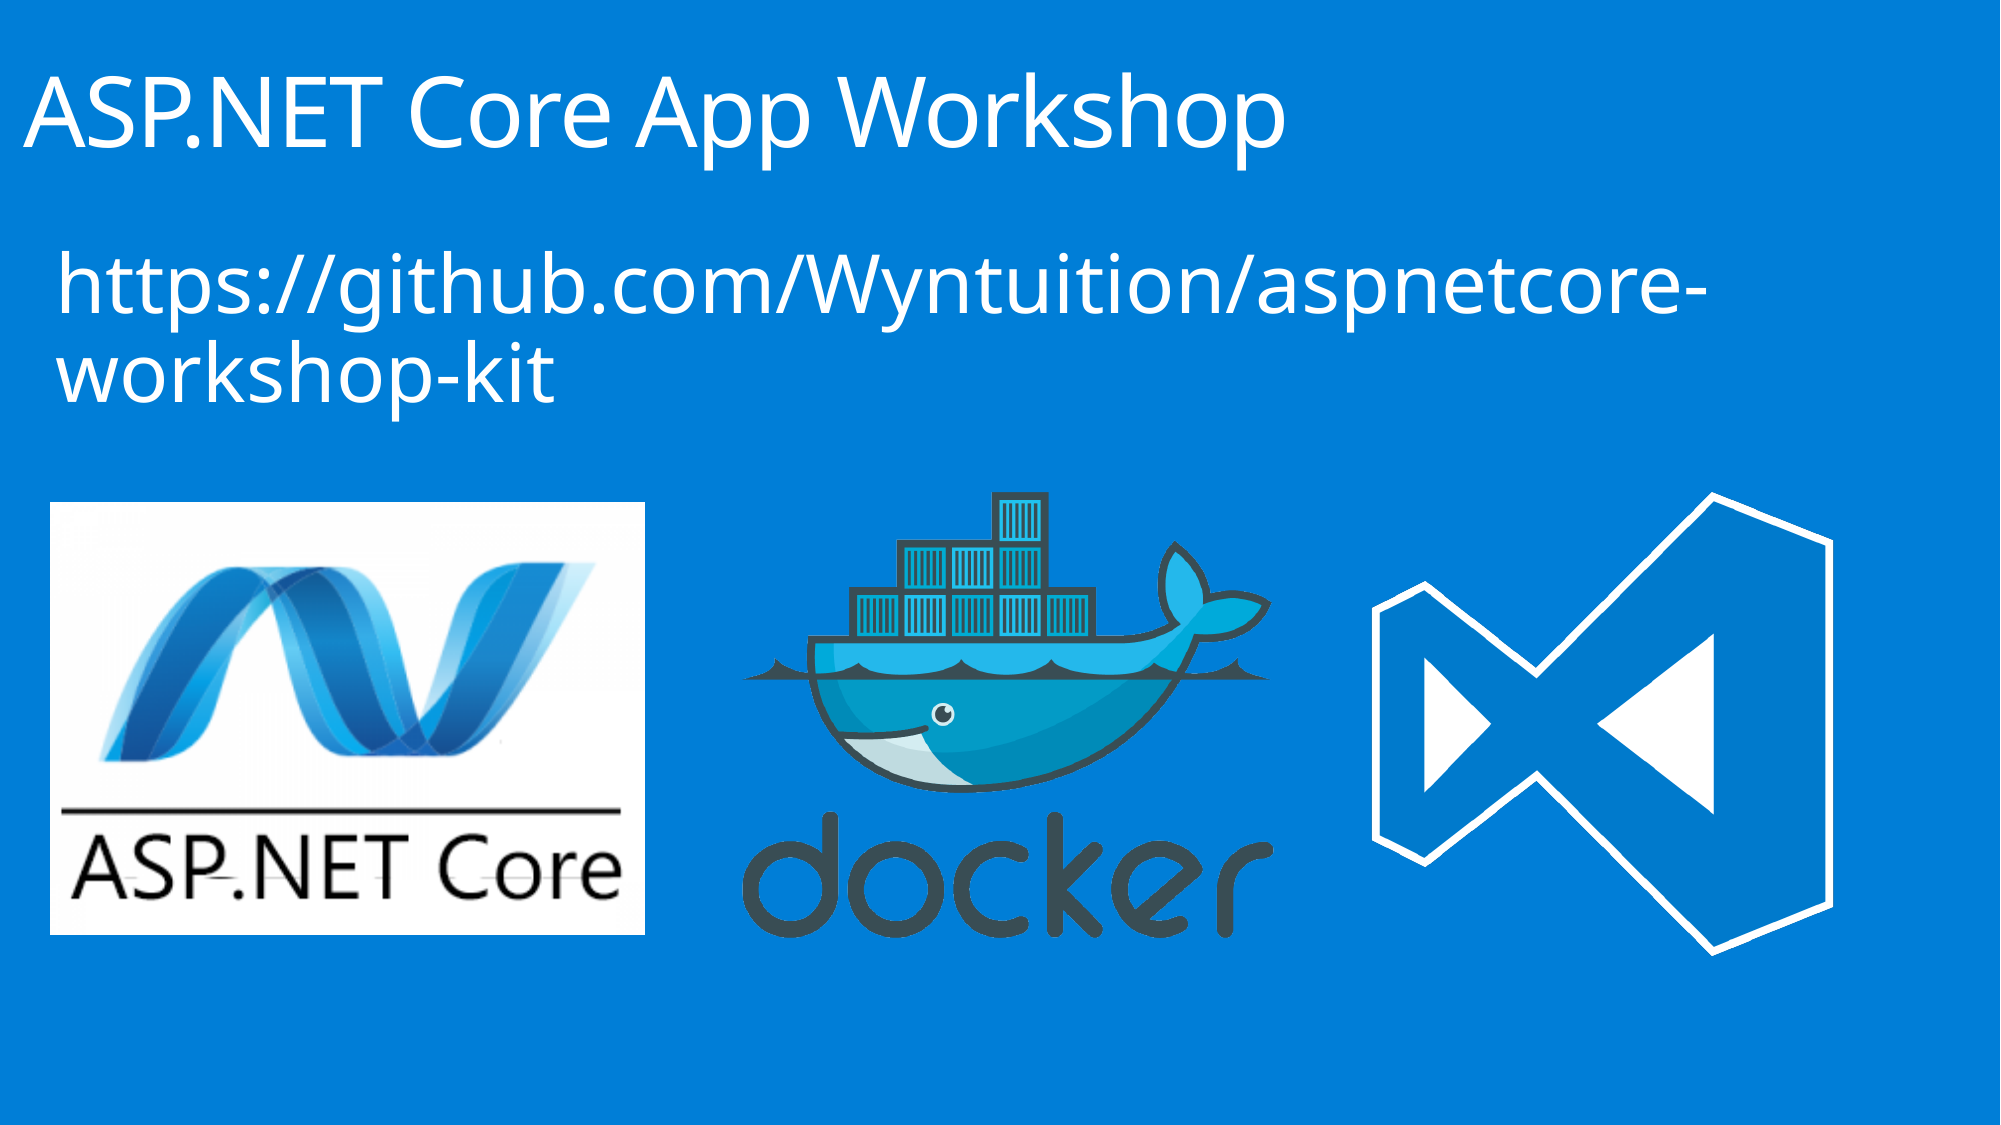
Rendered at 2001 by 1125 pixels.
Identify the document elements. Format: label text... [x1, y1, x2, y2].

list https://github.com/Wyntuition/aspnetcore-workshop-kit [31, 228, 2000, 457]
picture [50, 394, 1861, 1039]
title ASP.NET Core App Workshop [0, 47, 1912, 196]
